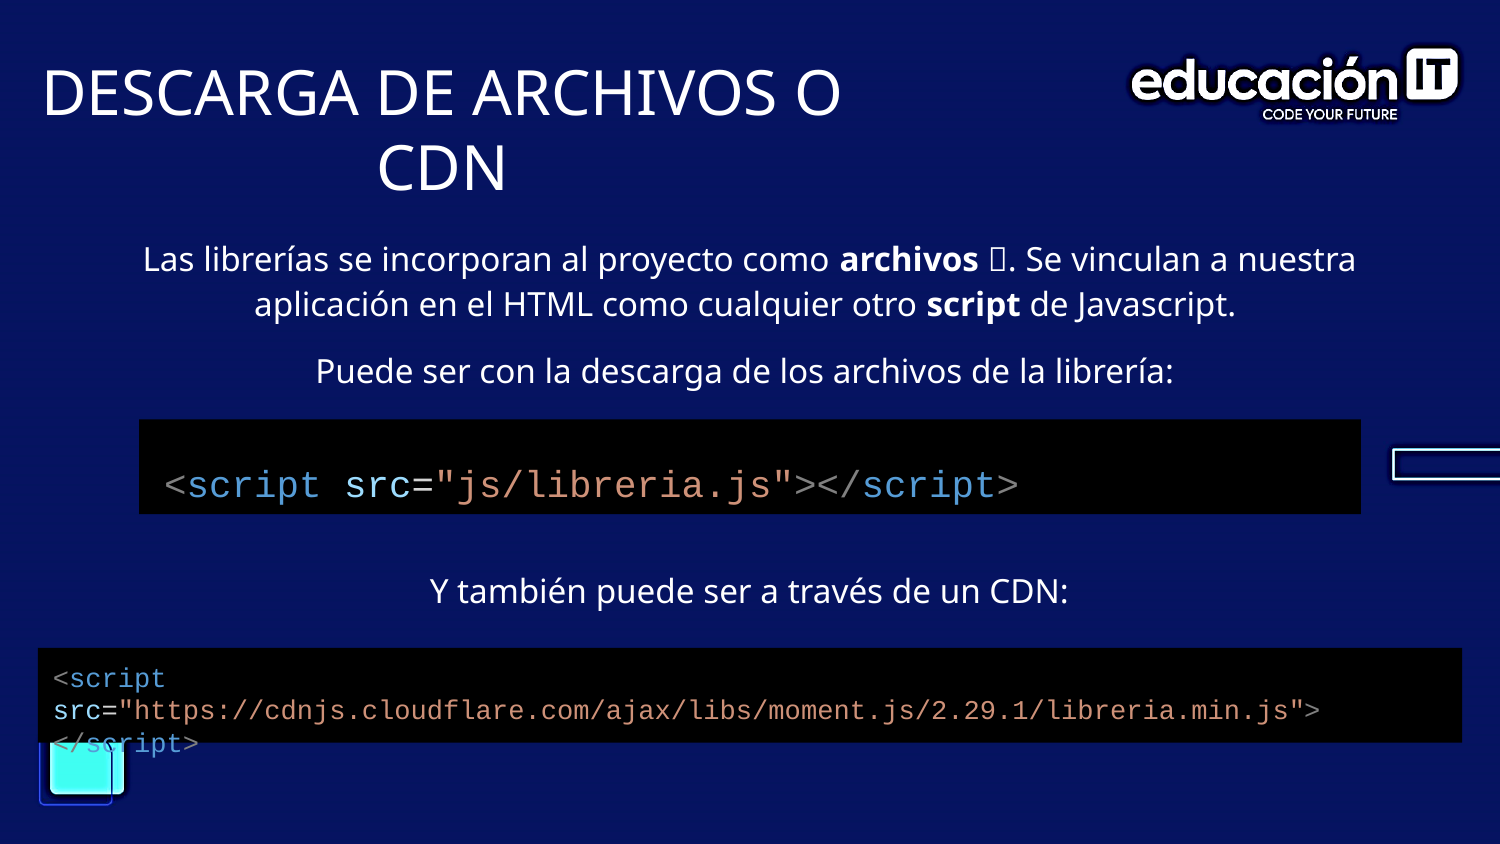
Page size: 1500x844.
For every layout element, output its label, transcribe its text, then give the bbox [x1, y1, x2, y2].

text_box [139, 419, 1361, 515]
text_box Las librerías se incorporan al proyecto como archivos 📂. Se vinculan a nuestra aplicación en el HTML como cualquier otro script de Javascript. Puede ser con la descarga de los archivos de la librería: [79, 215, 1421, 407]
picture [0, 0, 1500, 844]
text_box <script src="https://cdnjs.cloudflare.com/ajax/libs/moment.js/2.29.1/libreria.min.js"> </script> [37, 645, 1463, 773]
text_box <script src="js/libreria.js"></script> [149, 428, 1193, 520]
text_box DESCARGA DE ARCHIVOS O CDN [0, 79, 885, 177]
text_box Y también puede ser a través de un CDN: [139, 535, 1361, 626]
